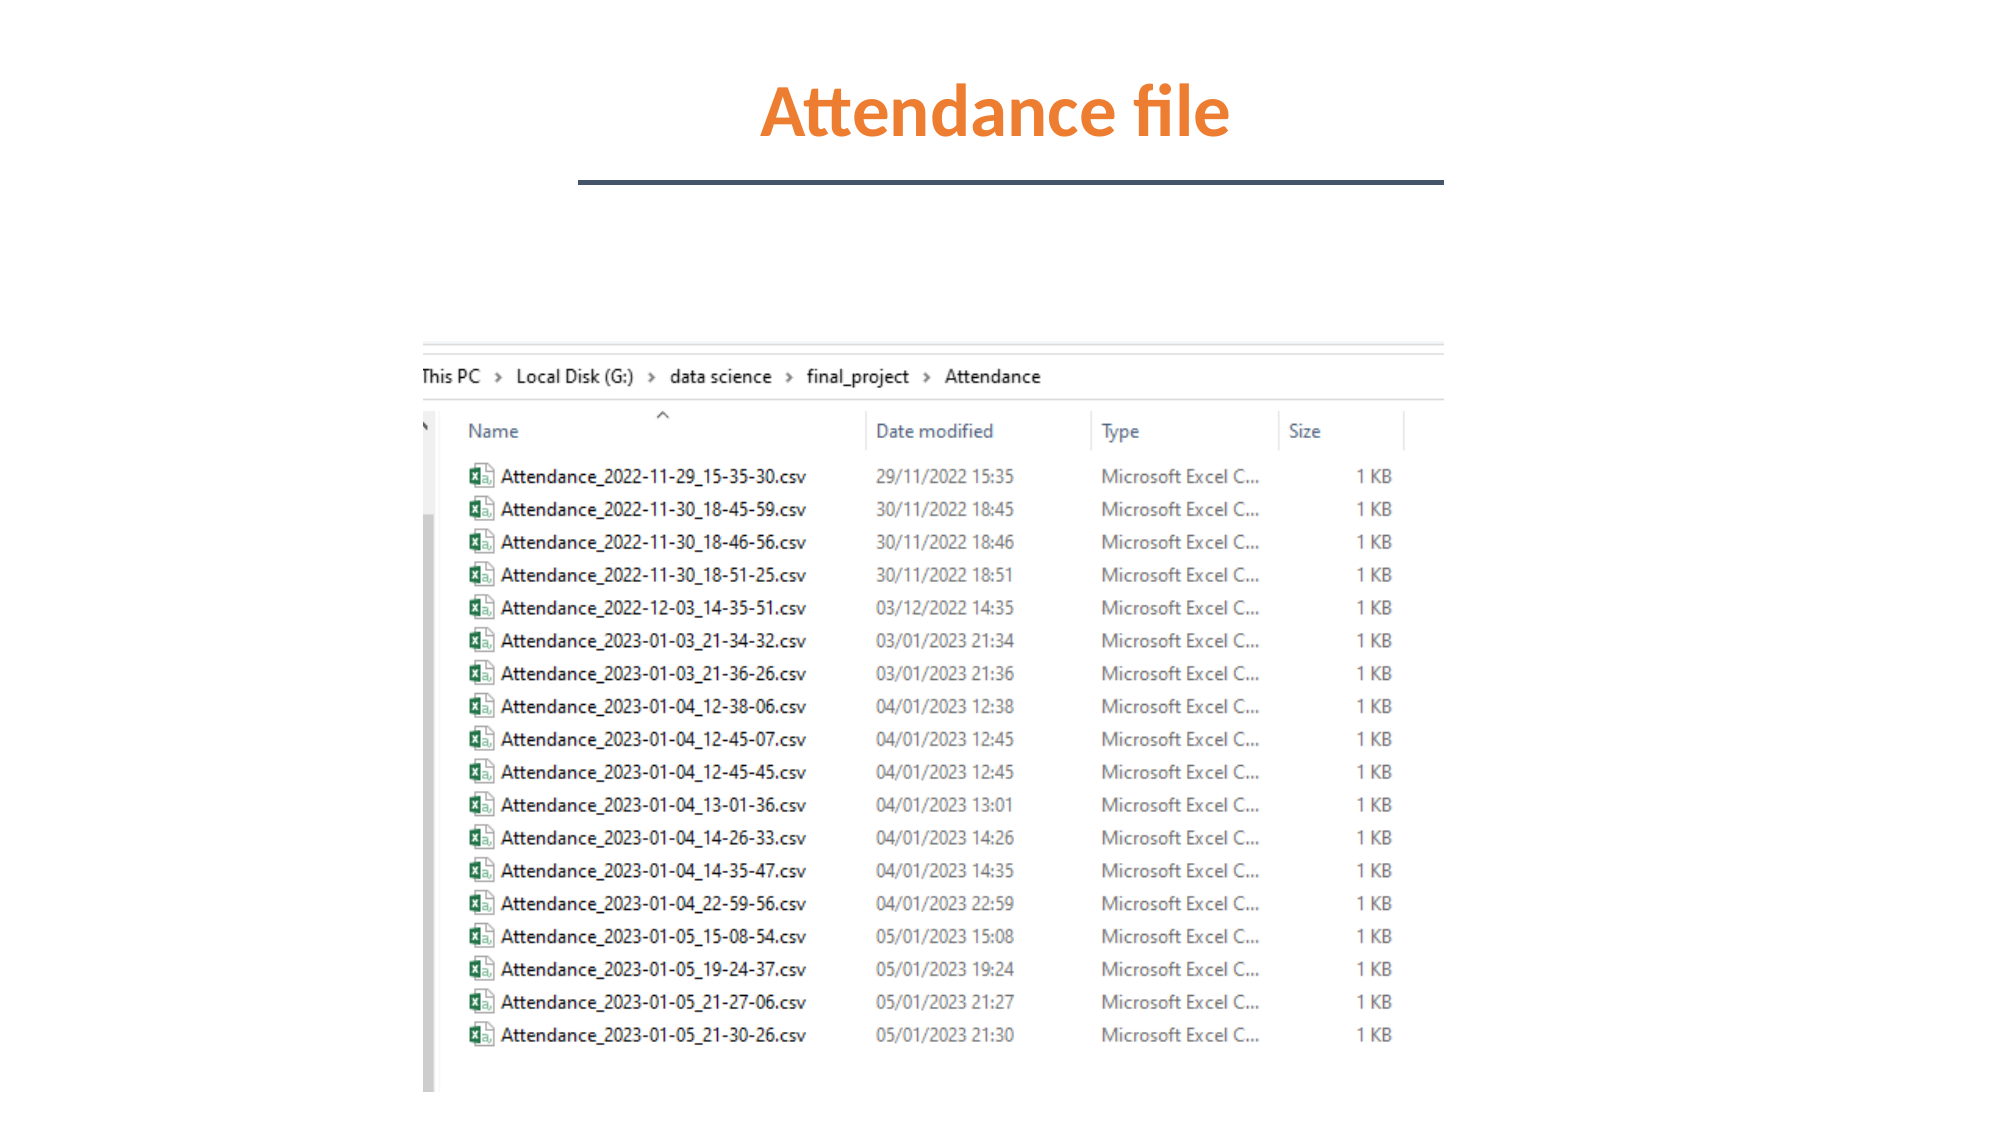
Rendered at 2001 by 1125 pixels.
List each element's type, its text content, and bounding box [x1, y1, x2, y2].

picture [423, 341, 1444, 1092]
text_box Attendance file [480, 53, 1529, 159]
